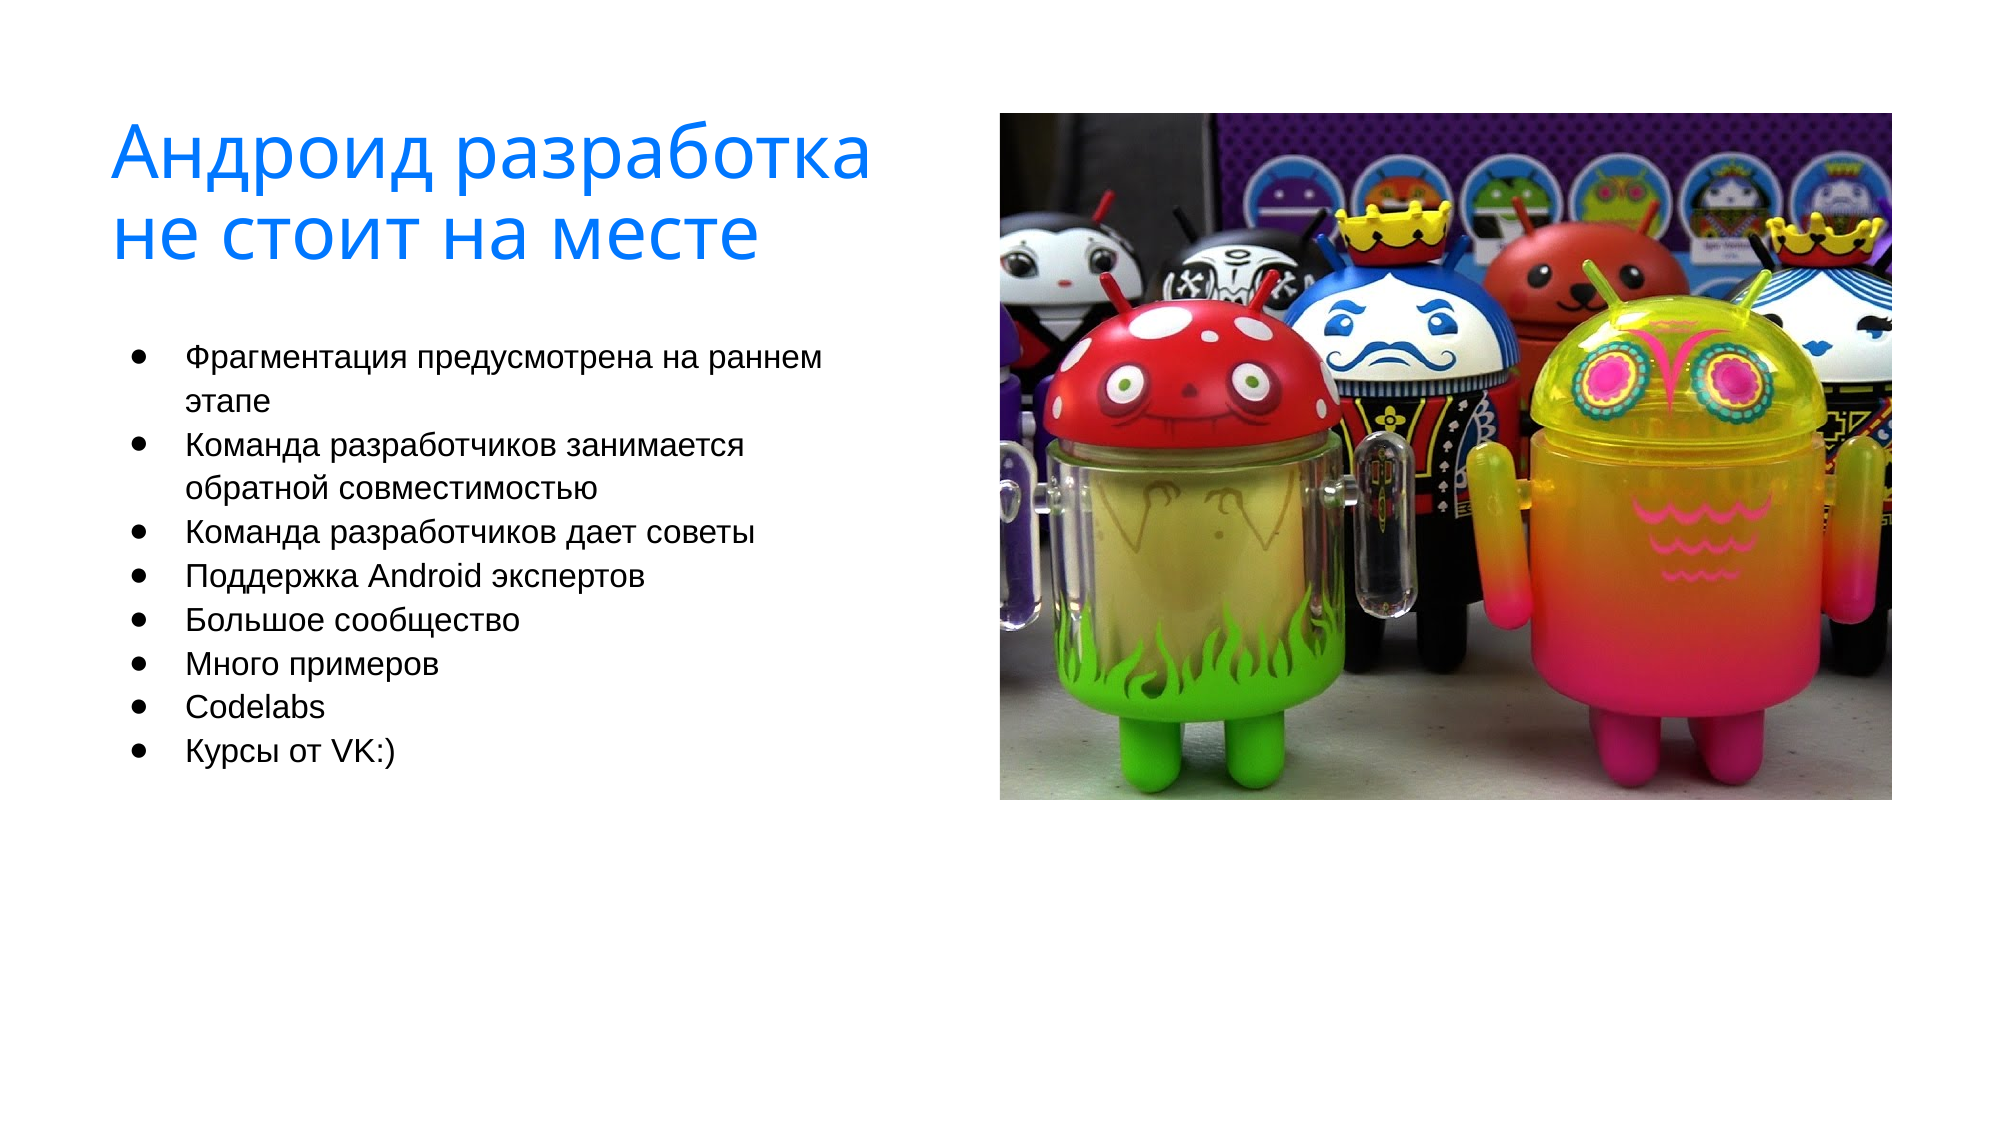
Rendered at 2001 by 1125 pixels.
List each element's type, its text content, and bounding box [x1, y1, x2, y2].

picture [999, 113, 1893, 800]
title Андроид разработка не стоит на месте [111, 113, 876, 291]
list Фрагментация предусмотрена на раннем этапе Команда разработчиков занимается обратной совместимостью Команда разработчиков дает советы Поддержка Android экспертов Большое сообщество Много примеров Codelabs Курсы от VK:) [110, 331, 873, 1018]
